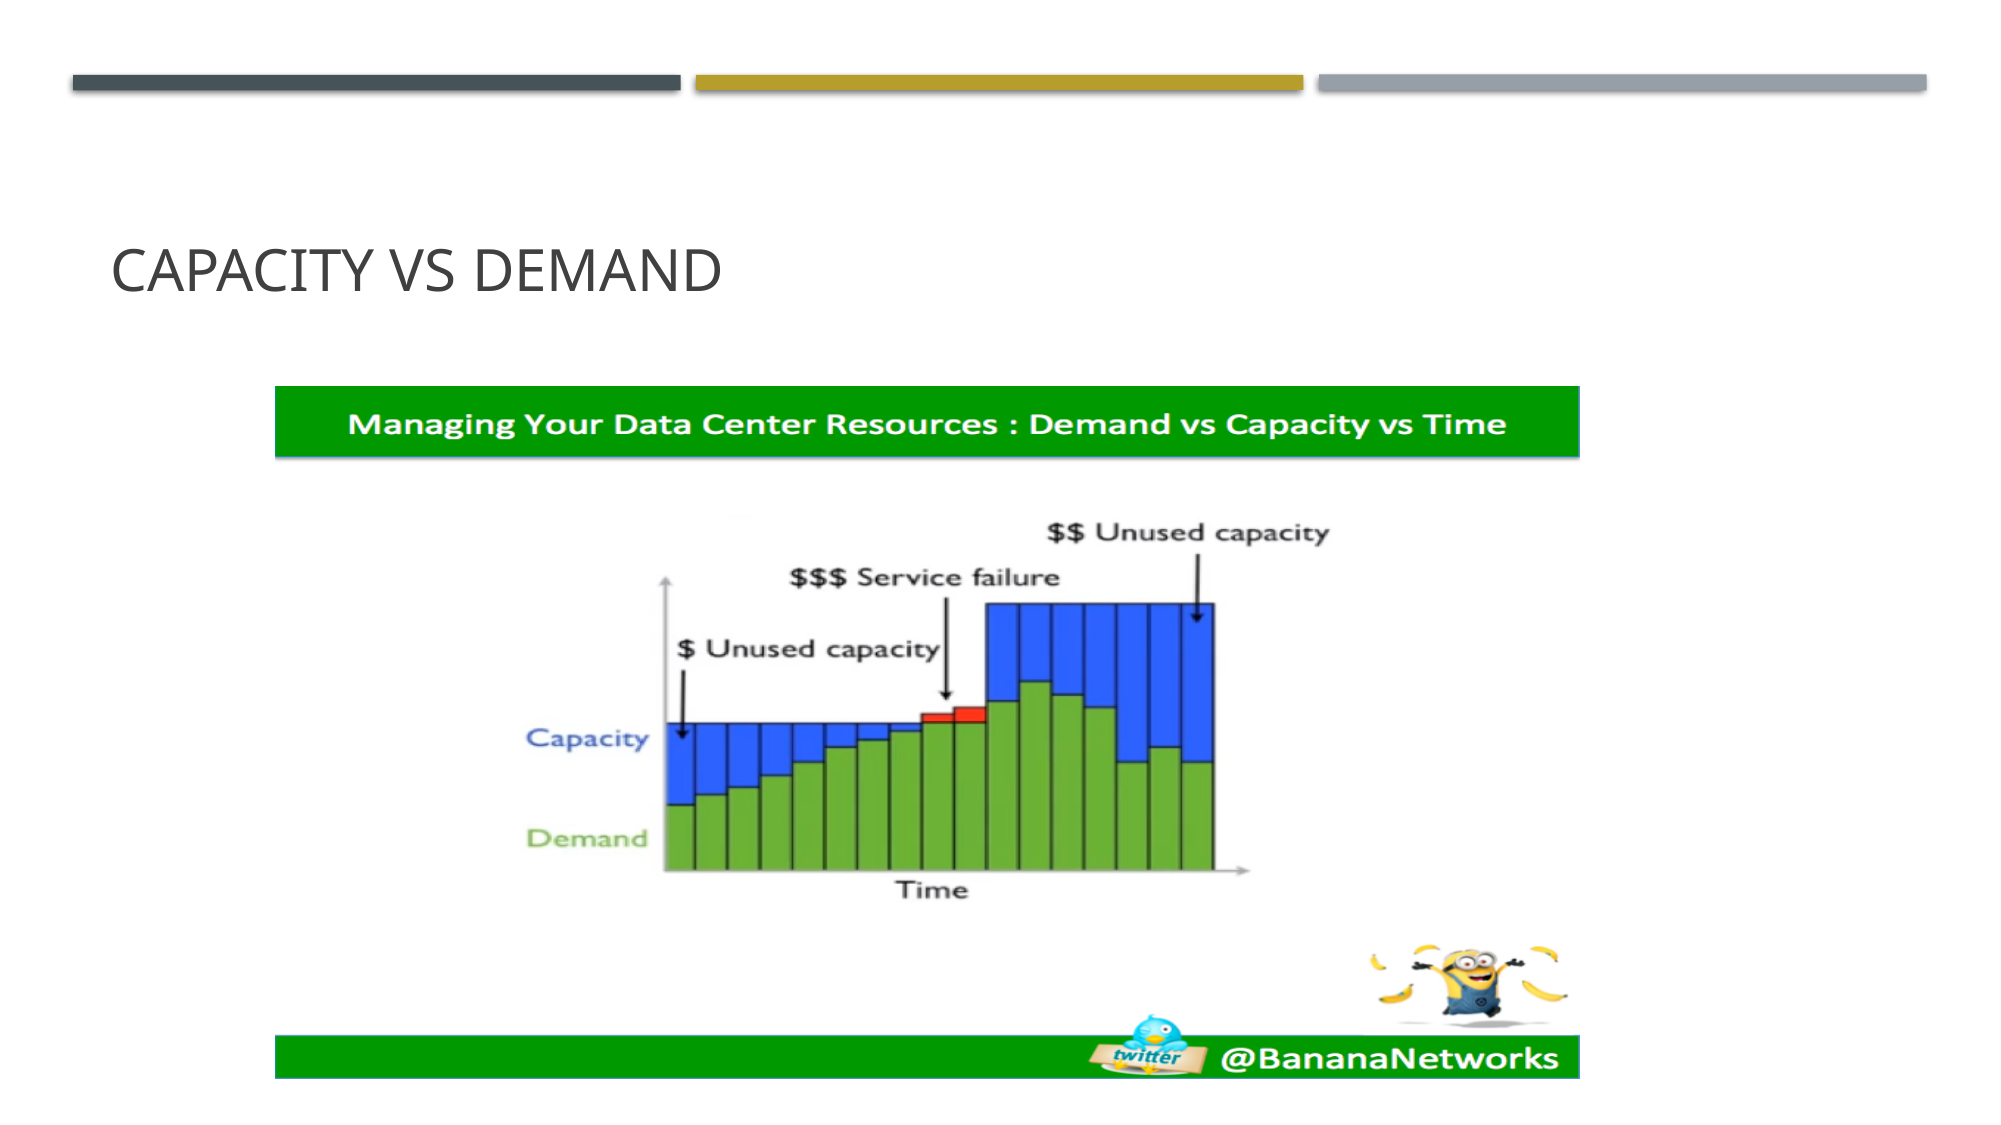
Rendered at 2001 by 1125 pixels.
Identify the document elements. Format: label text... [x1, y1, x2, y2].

picture [274, 386, 1580, 1079]
title Capacity vs demand [95, 115, 1905, 311]
